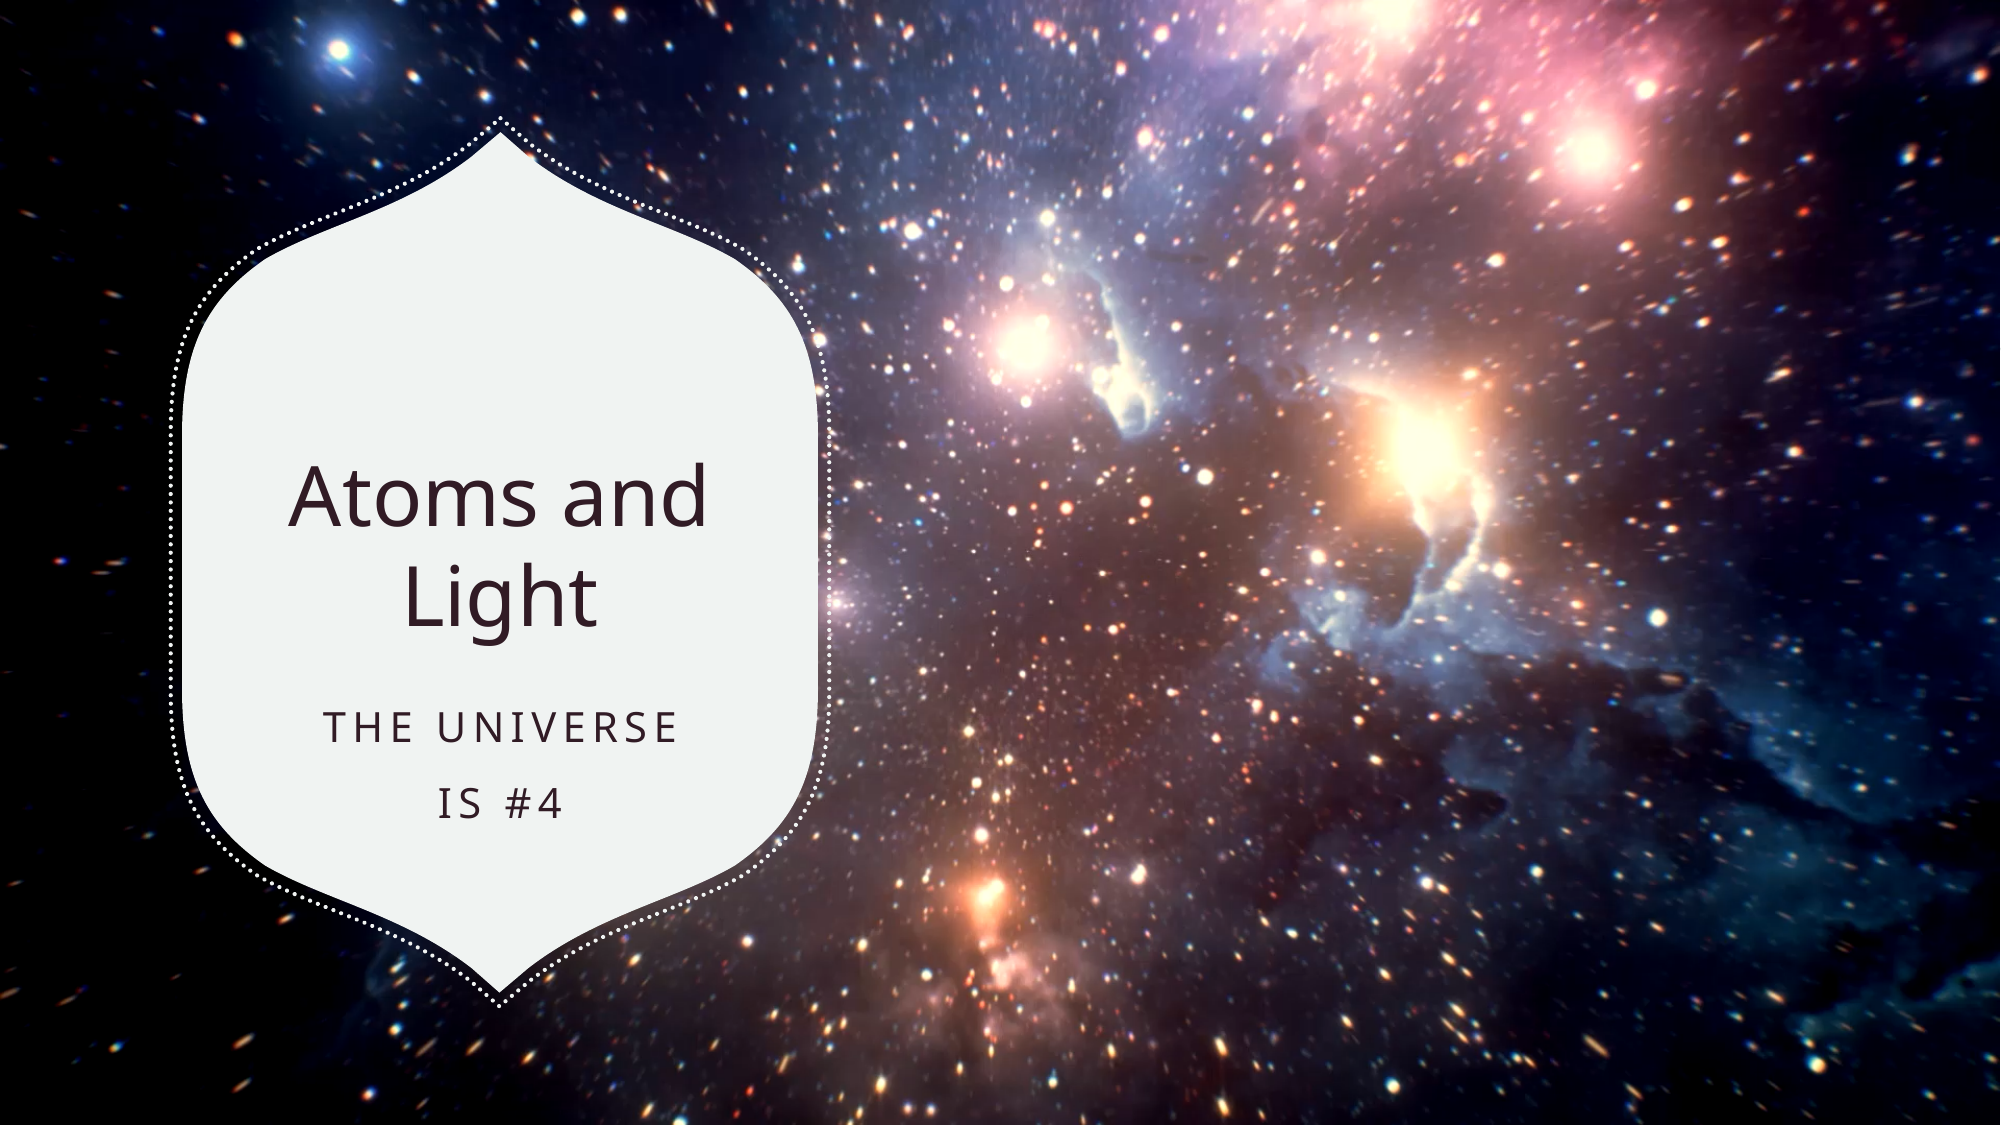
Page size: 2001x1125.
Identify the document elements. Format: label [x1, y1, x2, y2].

text_box [0, 0, 2000, 1125]
